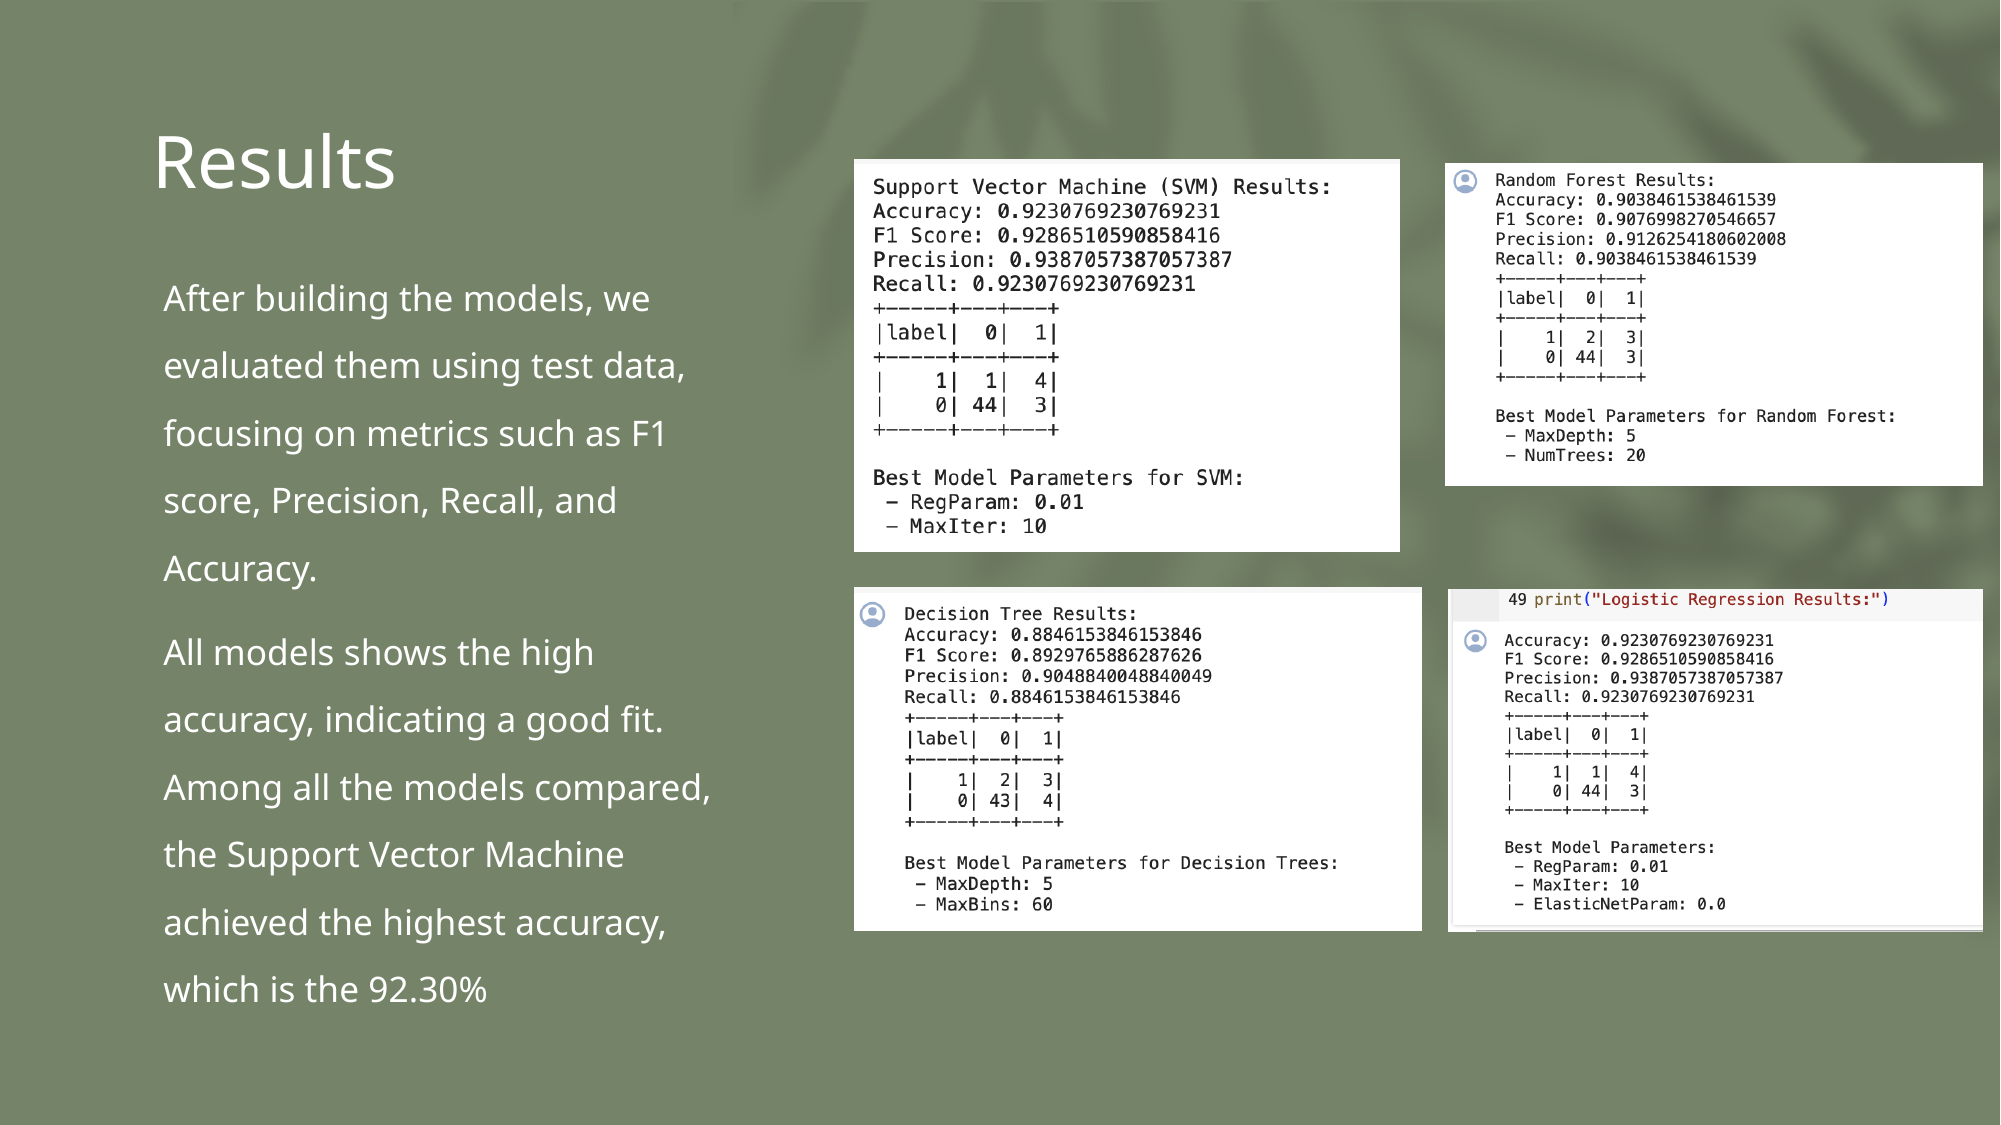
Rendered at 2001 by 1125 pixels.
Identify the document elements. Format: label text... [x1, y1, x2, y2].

picture [854, 587, 1422, 931]
text_box [0, 0, 732, 1125]
list After building the models, we evaluated them using test data, focusing on metrics such as F1 score, Precision, Recall, and Accuracy. All models shows the high accuracy, indicating a good fit. Among all the models compared, the Support Vector Machine achieved the highest accuracy, which is the 92.30% [114, 243, 732, 1021]
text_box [732, 0, 2000, 1125]
picture [1448, 589, 1983, 932]
title Results [137, 108, 689, 211]
picture [1445, 163, 1983, 486]
picture [854, 159, 1400, 552]
